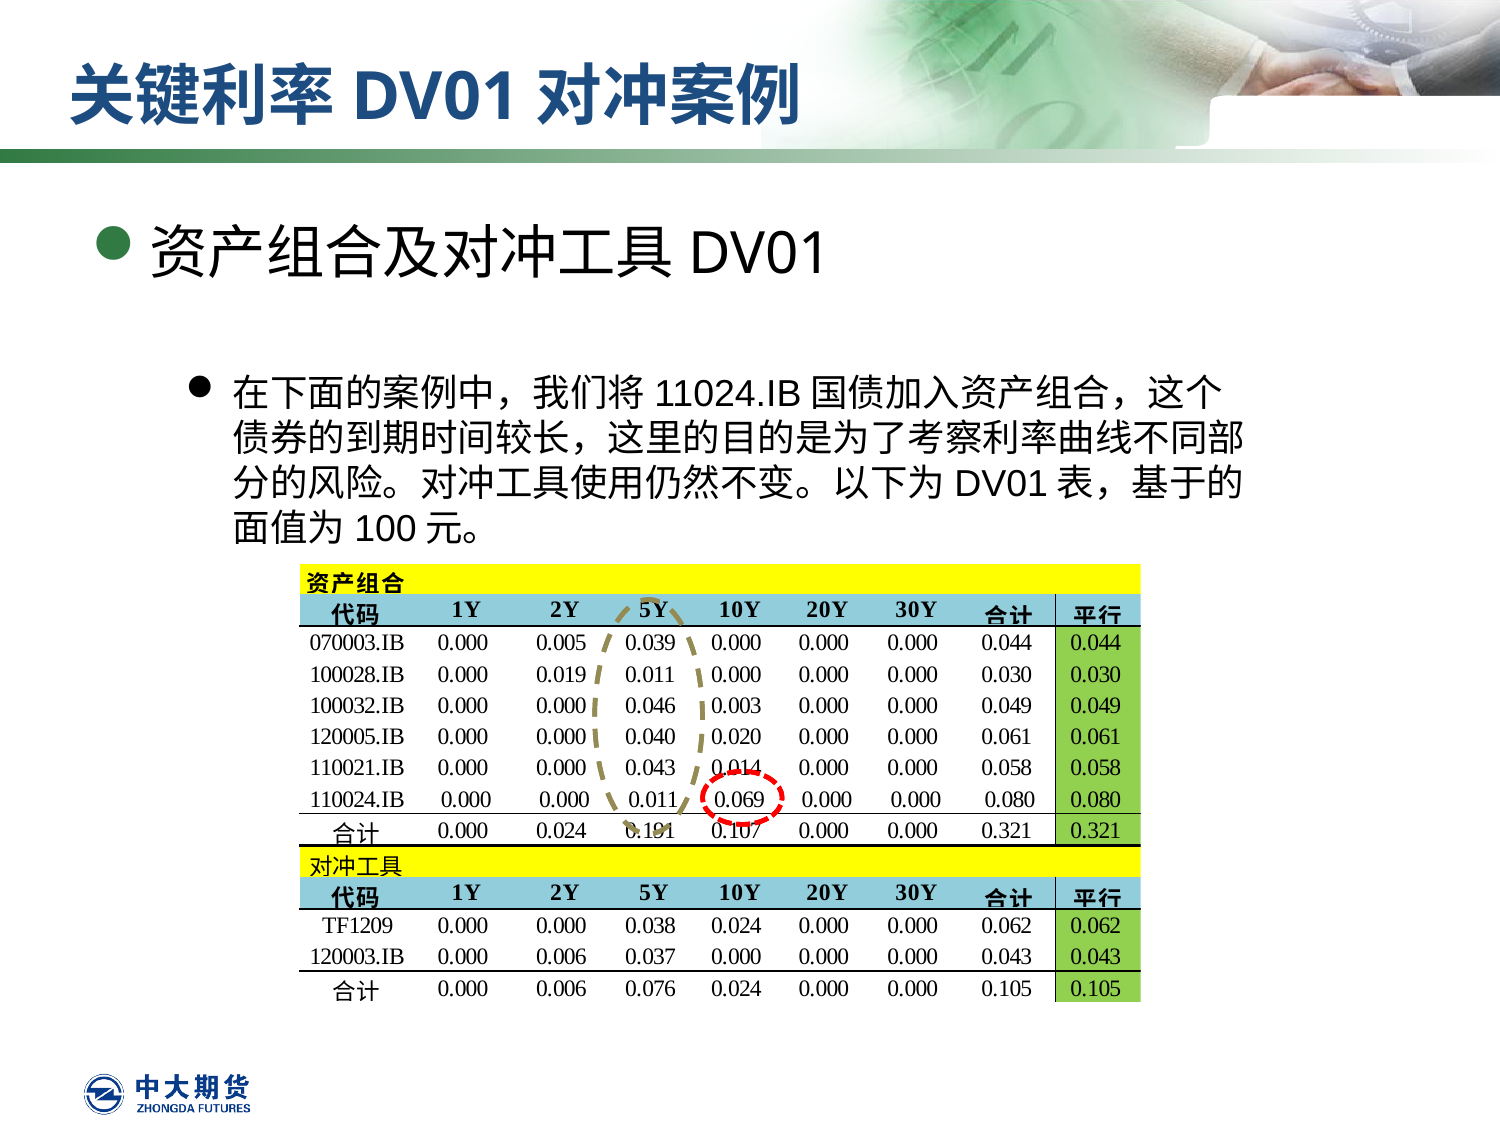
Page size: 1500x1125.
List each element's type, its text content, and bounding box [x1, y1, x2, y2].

list 资产组合及对冲工具DV01 [76, 208, 1427, 1038]
picture [82, 1057, 258, 1125]
text_box 在下面的案例中，我们将11024.IB国债加入资产组合，这个债券的到期时间较长，这里的目的是为了考察利率曲线不同部分的风险。对冲工具使用仍然不变。以下为DV01表，基于的面值为100元。 [171, 361, 1270, 557]
title 关键利率DV01对冲案例 [53, 42, 1187, 143]
picture [761, 0, 1500, 150]
picture [298, 562, 1143, 1004]
